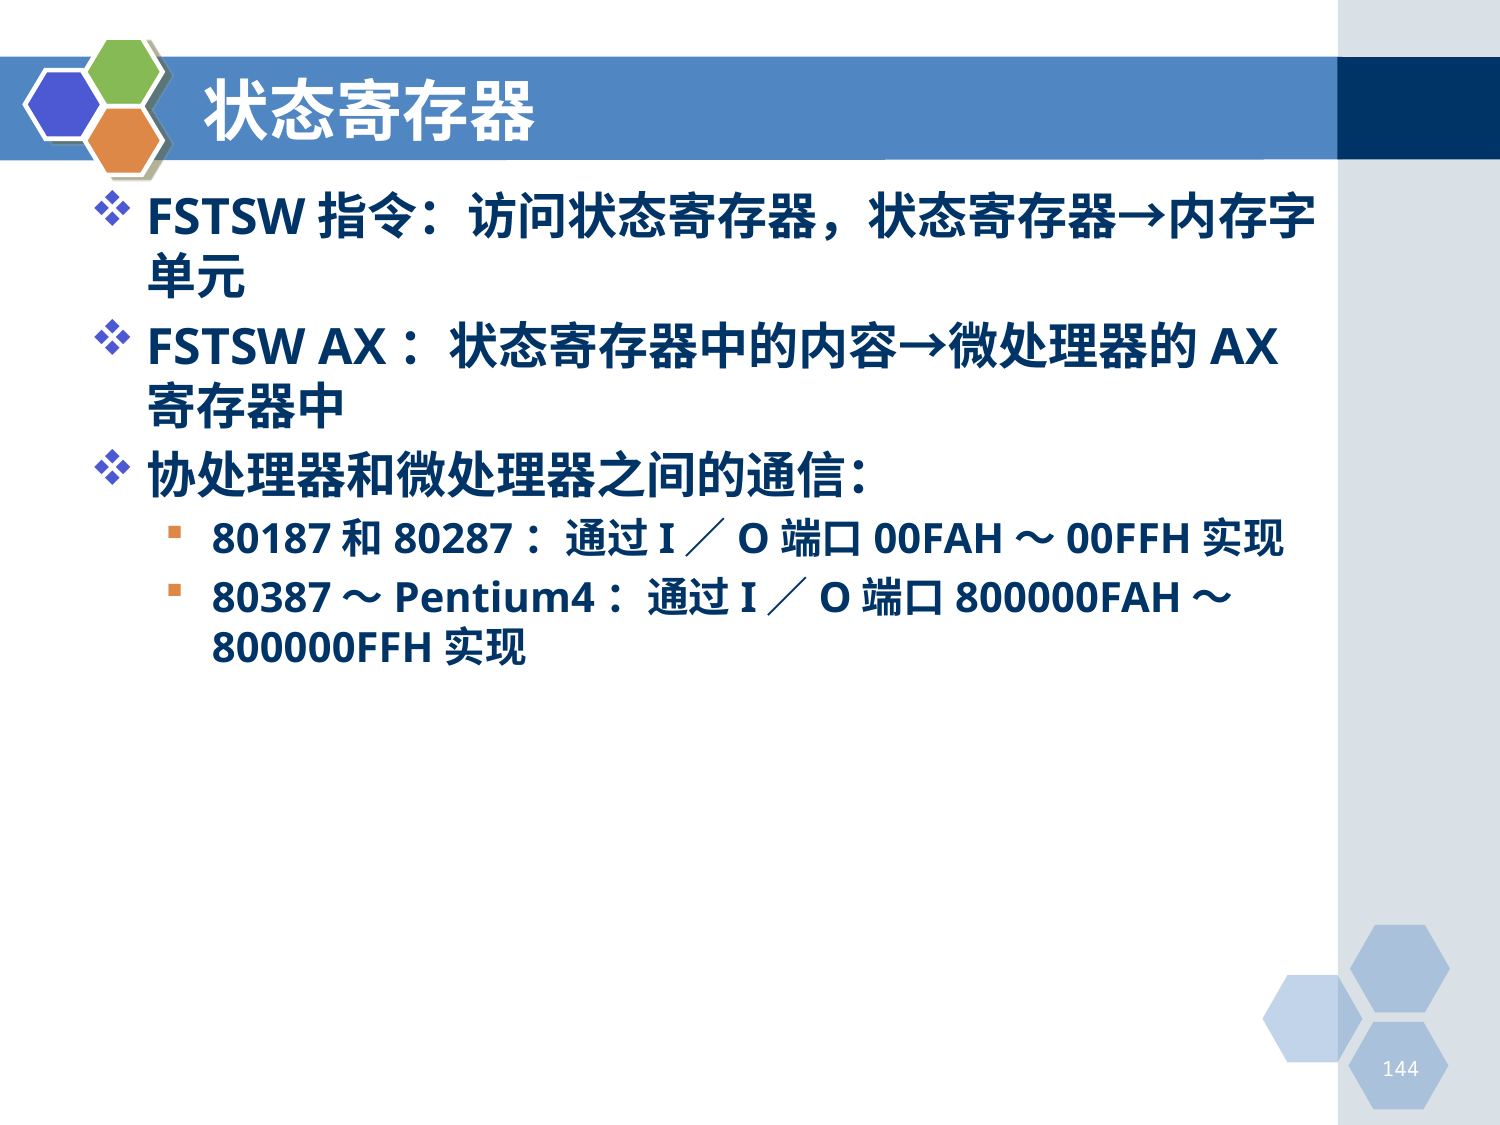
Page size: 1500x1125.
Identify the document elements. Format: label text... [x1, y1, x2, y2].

title 状态寄存器 [187, 62, 1288, 155]
list FSTSW指令：访问状态寄存器，状态寄存器→内存字单元 FSTSW AX：状态寄存器中的内容→微处理器的AX寄存器中 协处理器和微处理器之间的通信： 80187和80287：通过I／O端口00FAH～00FFH实现 80387～Pentium4：通过I／O端口800000FAH～800000FFH实现 [75, 176, 1341, 1038]
slide_number 144 [1359, 1047, 1435, 1086]
